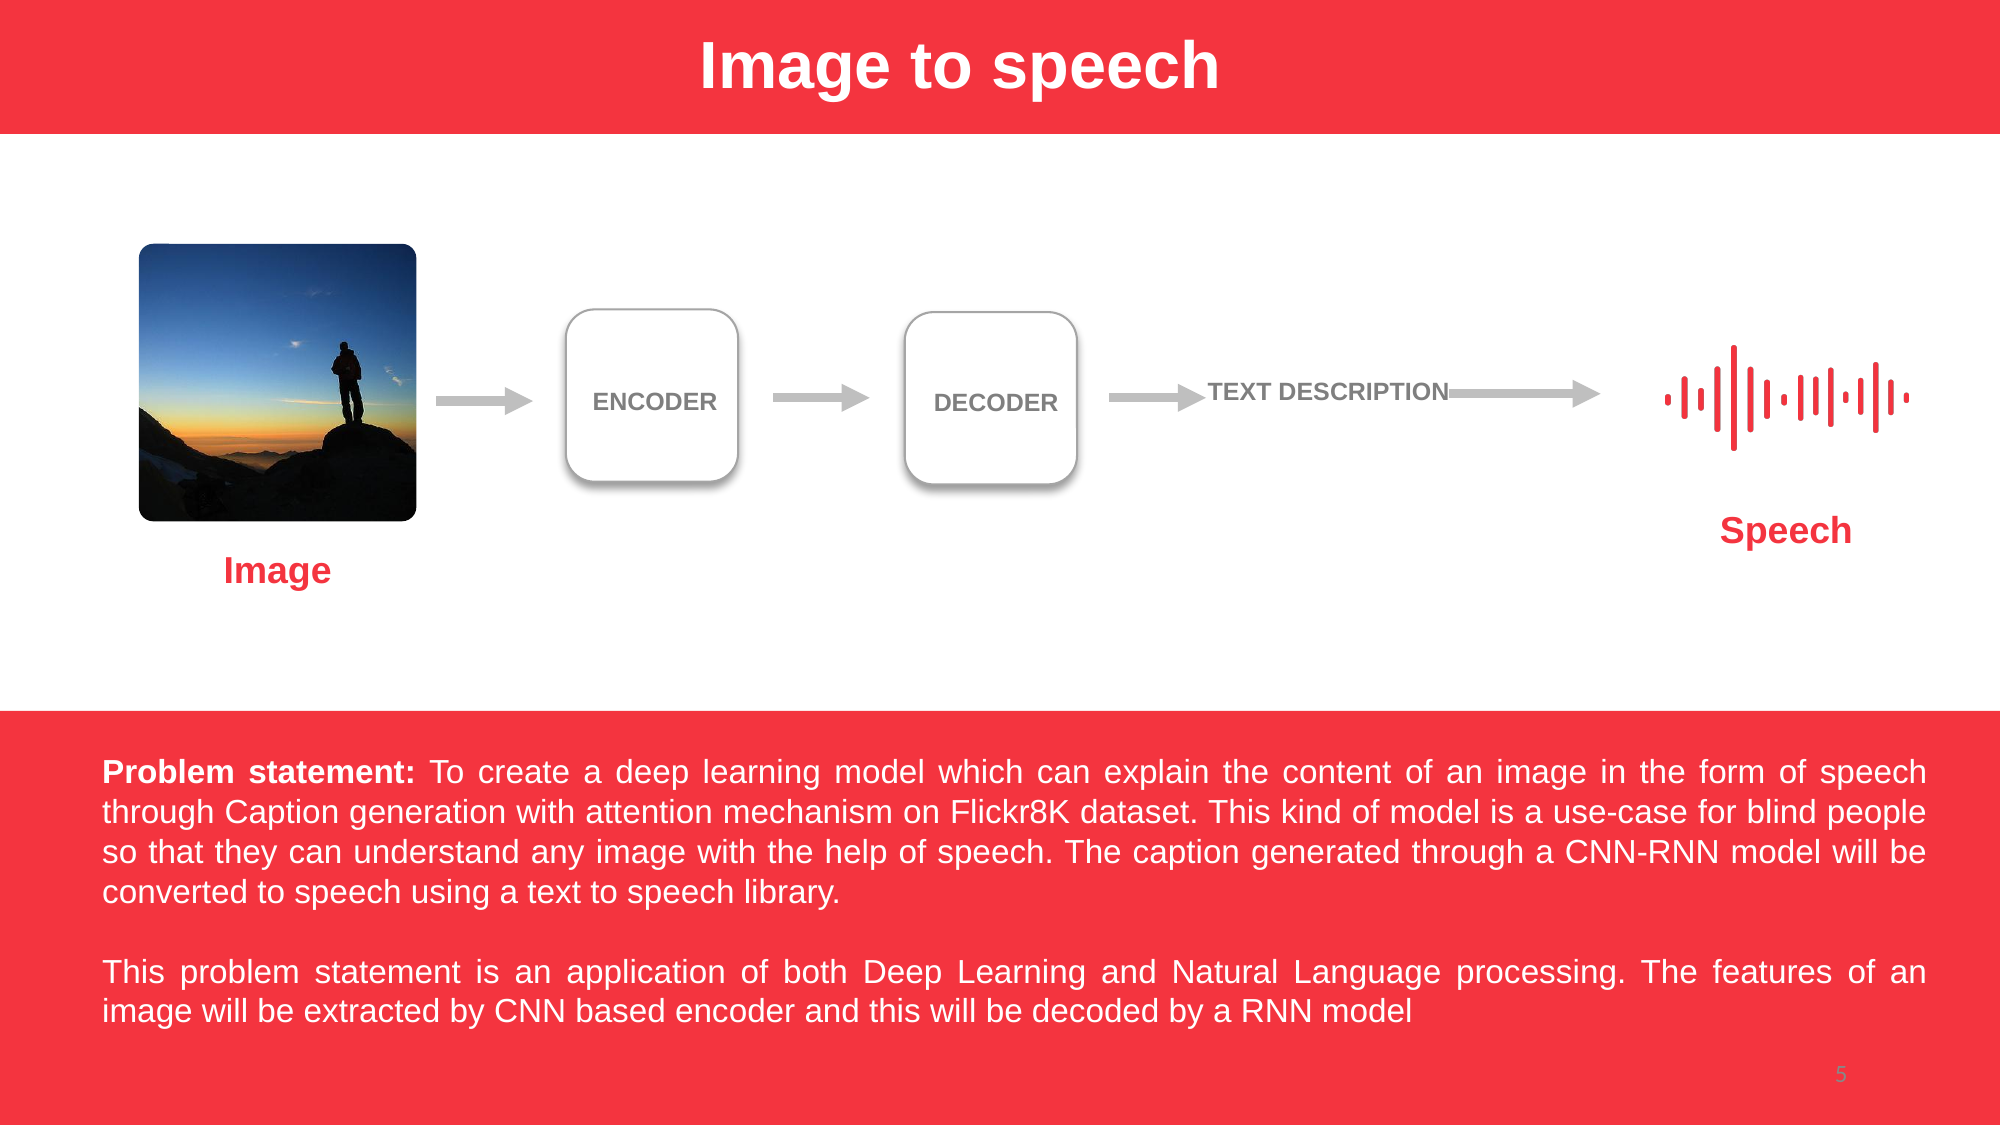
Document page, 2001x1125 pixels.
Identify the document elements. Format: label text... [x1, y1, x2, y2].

text_box [565, 423, 739, 482]
text_box [0, 710, 2000, 1125]
text_box [904, 312, 1078, 379]
text_box DECODER [881, 379, 1111, 425]
text_box Problem statement: To create a deep learning model which can explain the content of an image in the form of speech through Caption generation with attention mechanism on Flickr8K dataset. This kind of model is a use-case for blind people so that they can understand any image with the help of speech. The caption generated through a CNN-RNN model will be converted to speech using a text to speech library. This problem statement is an application of both Deep Learning and Natural Language processing. The features of an image will be extracted by CNN based encoder and this will be decoded by a RNN model [87, 742, 1946, 1122]
text_box TEXT DESCRIPTION [1189, 368, 1468, 414]
text_box [904, 425, 1078, 485]
text_box ENCODER [540, 377, 770, 423]
text_box [138, 243, 417, 522]
slide_number 5 [1412, 1042, 1863, 1103]
text_box Image [176, 538, 379, 599]
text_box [1664, 345, 1909, 451]
text_box Image to speech [438, 14, 1483, 110]
text_box [0, 0, 2000, 134]
text_box Speech [1679, 498, 1894, 559]
text_box [565, 309, 739, 377]
